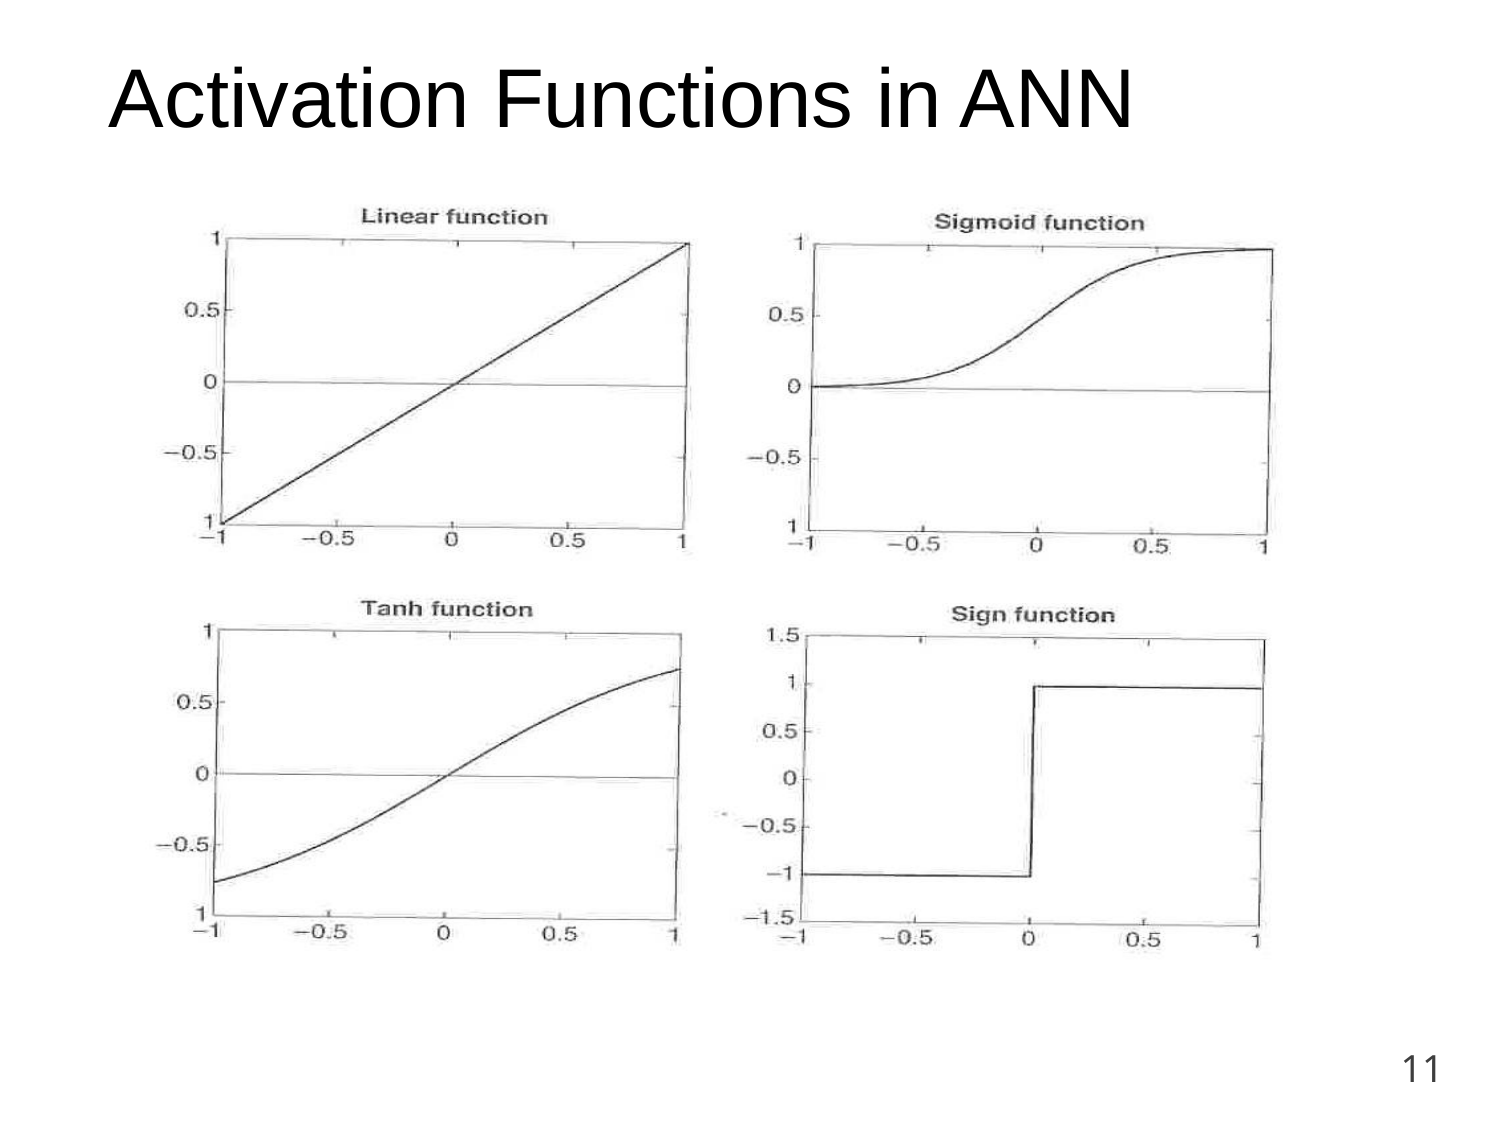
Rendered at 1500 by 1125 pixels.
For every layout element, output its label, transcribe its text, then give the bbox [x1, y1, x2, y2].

text_box 11 [1384, 1044, 1462, 1096]
picture [103, 179, 1341, 971]
title Activation Functions in ANN [93, 42, 1388, 159]
